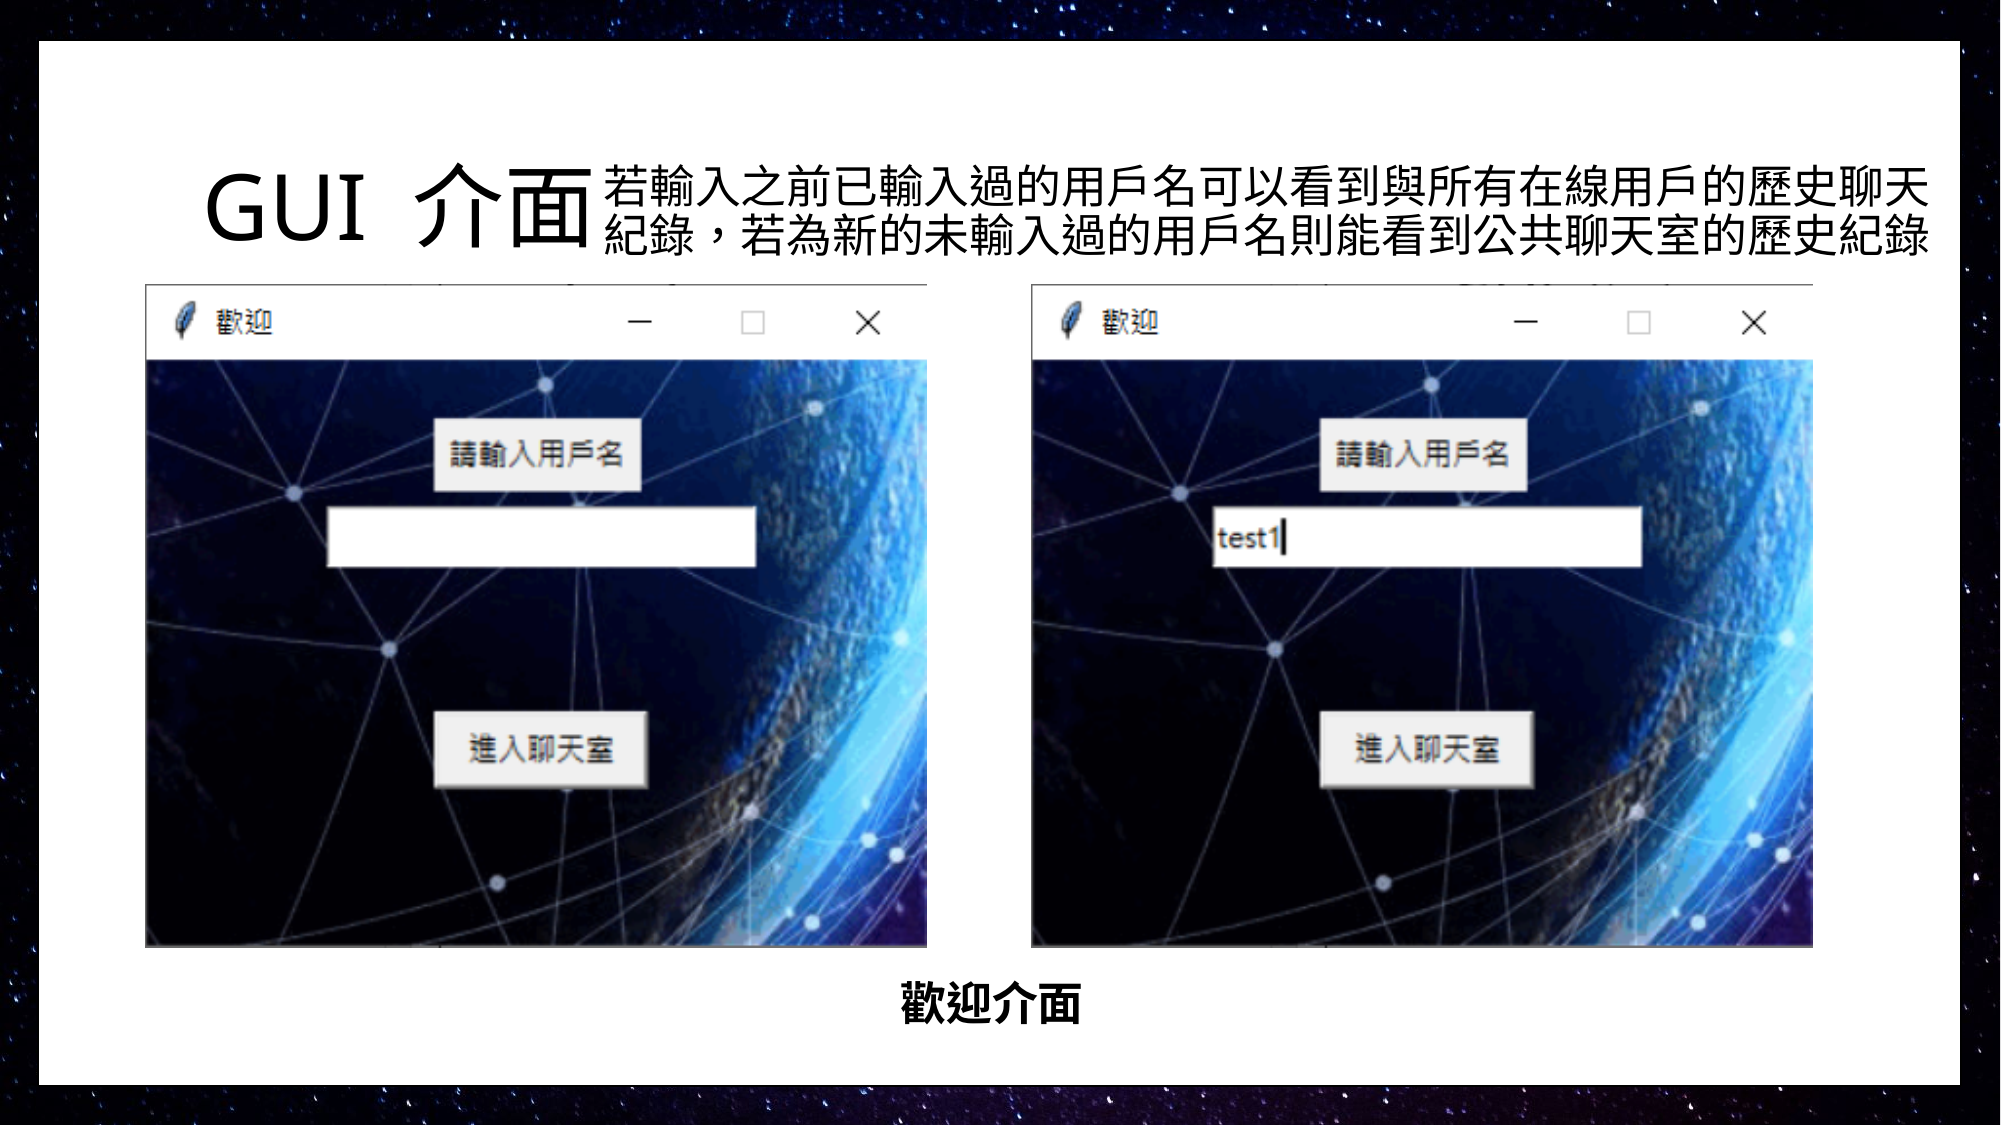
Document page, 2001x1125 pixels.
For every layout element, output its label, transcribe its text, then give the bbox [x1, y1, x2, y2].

picture [0, 0, 2001, 1125]
text_box 若輸入之前已輸入過的用戶名可以看到與所有在線用戶的歷史聊天紀錄，若為新的未輸入過的用戶名則能看到公共聊天室的歷史紀錄 [572, 156, 1955, 323]
title GUI 介面 [187, 99, 1808, 282]
list 歡迎介面 [203, 973, 1774, 1063]
